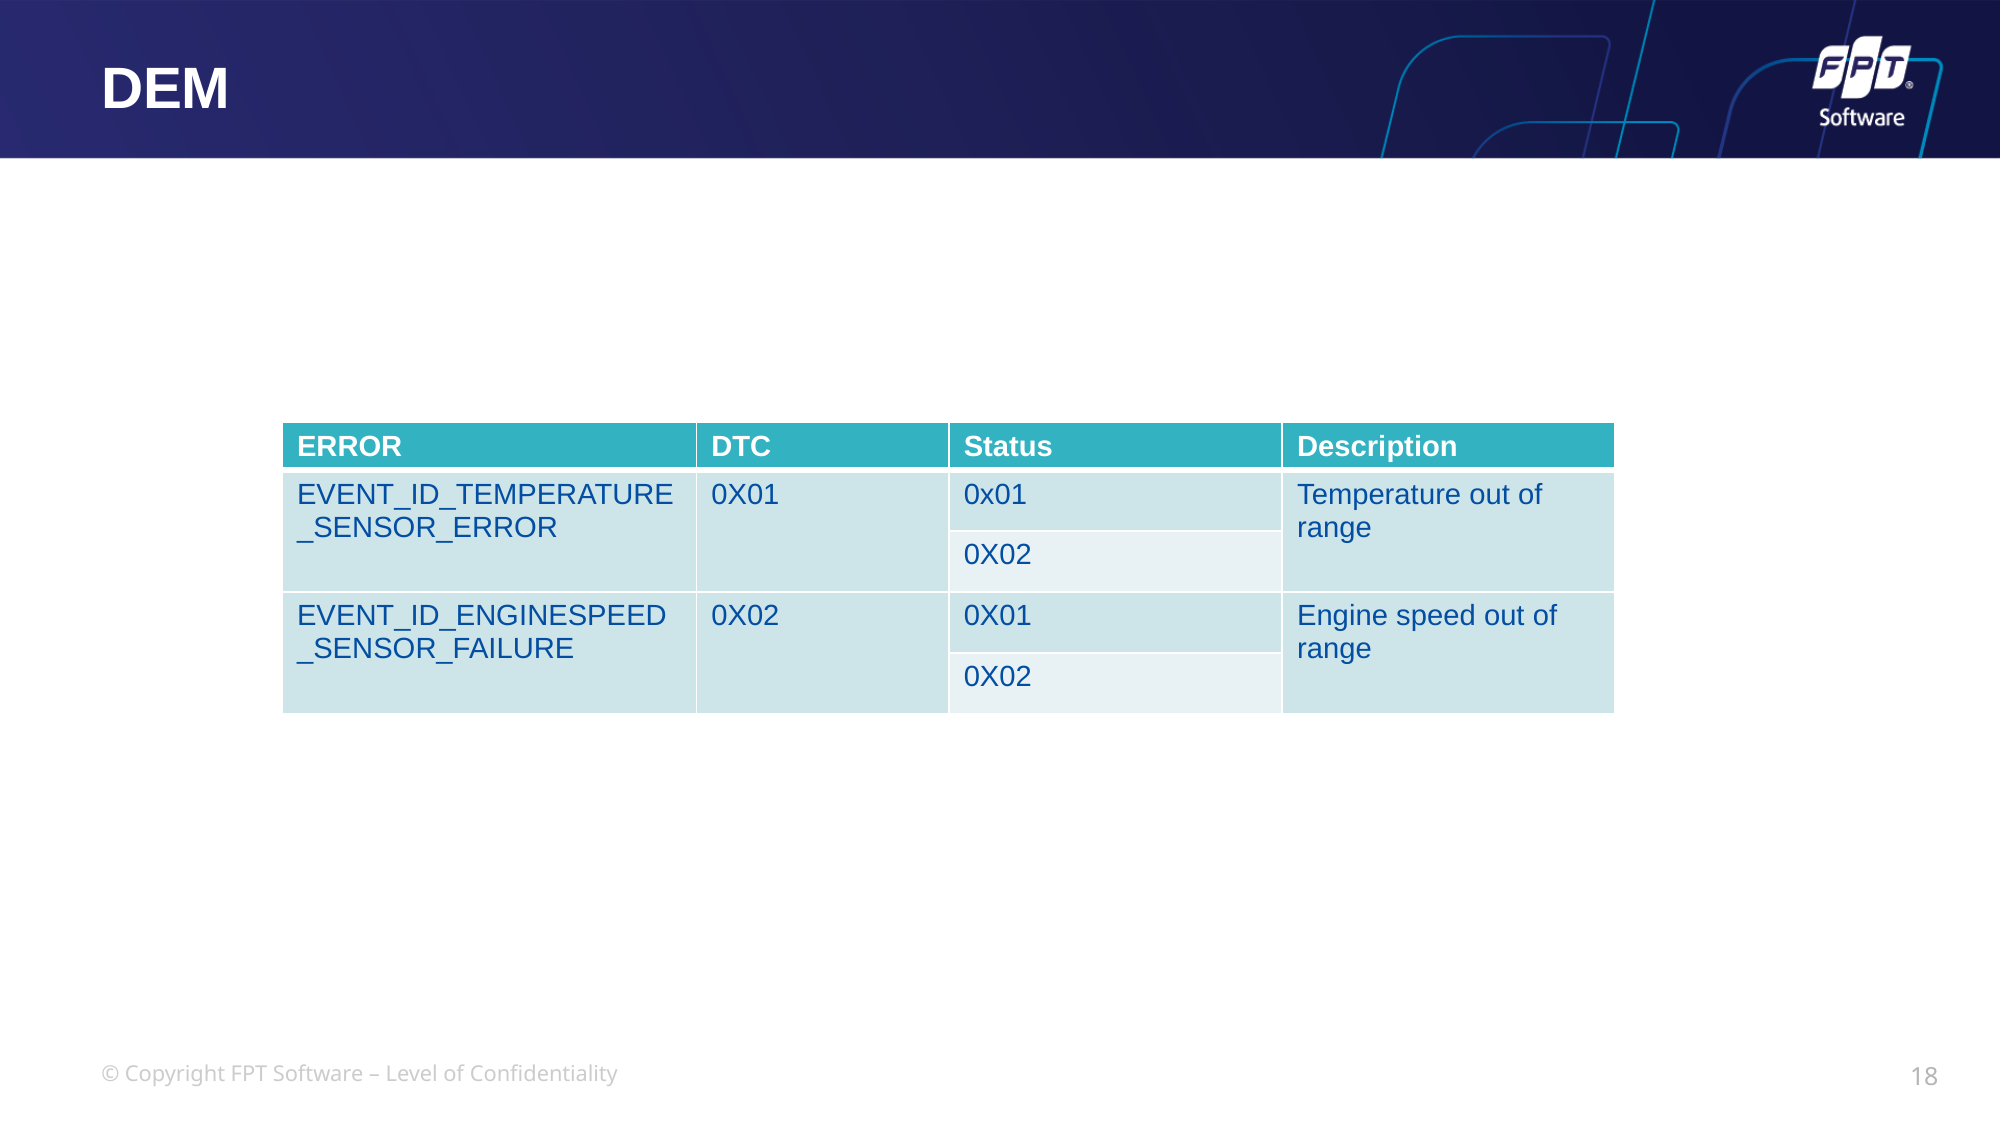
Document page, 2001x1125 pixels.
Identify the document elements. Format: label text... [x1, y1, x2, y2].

table_cell Temperature out of range [1283, 473, 1614, 591]
table_header Status [950, 423, 1281, 467]
table_header DTC [697, 423, 948, 467]
table_cell 0X01 [950, 593, 1281, 652]
table_cell 0x01 [950, 473, 1281, 530]
table_cell 0X02 [950, 654, 1281, 713]
table_cell EVENT_ID_ENGINESPEED_SENSOR_FAILURE [283, 593, 696, 713]
table_header Description [1283, 423, 1614, 467]
picture [0, 0, 1672, 159]
picture [1649, 0, 2000, 159]
slide_number 18 [1855, 1052, 1954, 1094]
table_cell Engine speed out of range [1283, 593, 1614, 713]
table_header ERROR [283, 423, 696, 467]
table_cell 0X02 [950, 532, 1281, 591]
title DEM [86, 31, 1812, 148]
table_cell 0X02 [697, 593, 948, 713]
table_cell 0X01 [697, 473, 948, 591]
table_cell EVENT_ID_TEMPERATURE_SENSOR_ERROR [283, 473, 696, 591]
